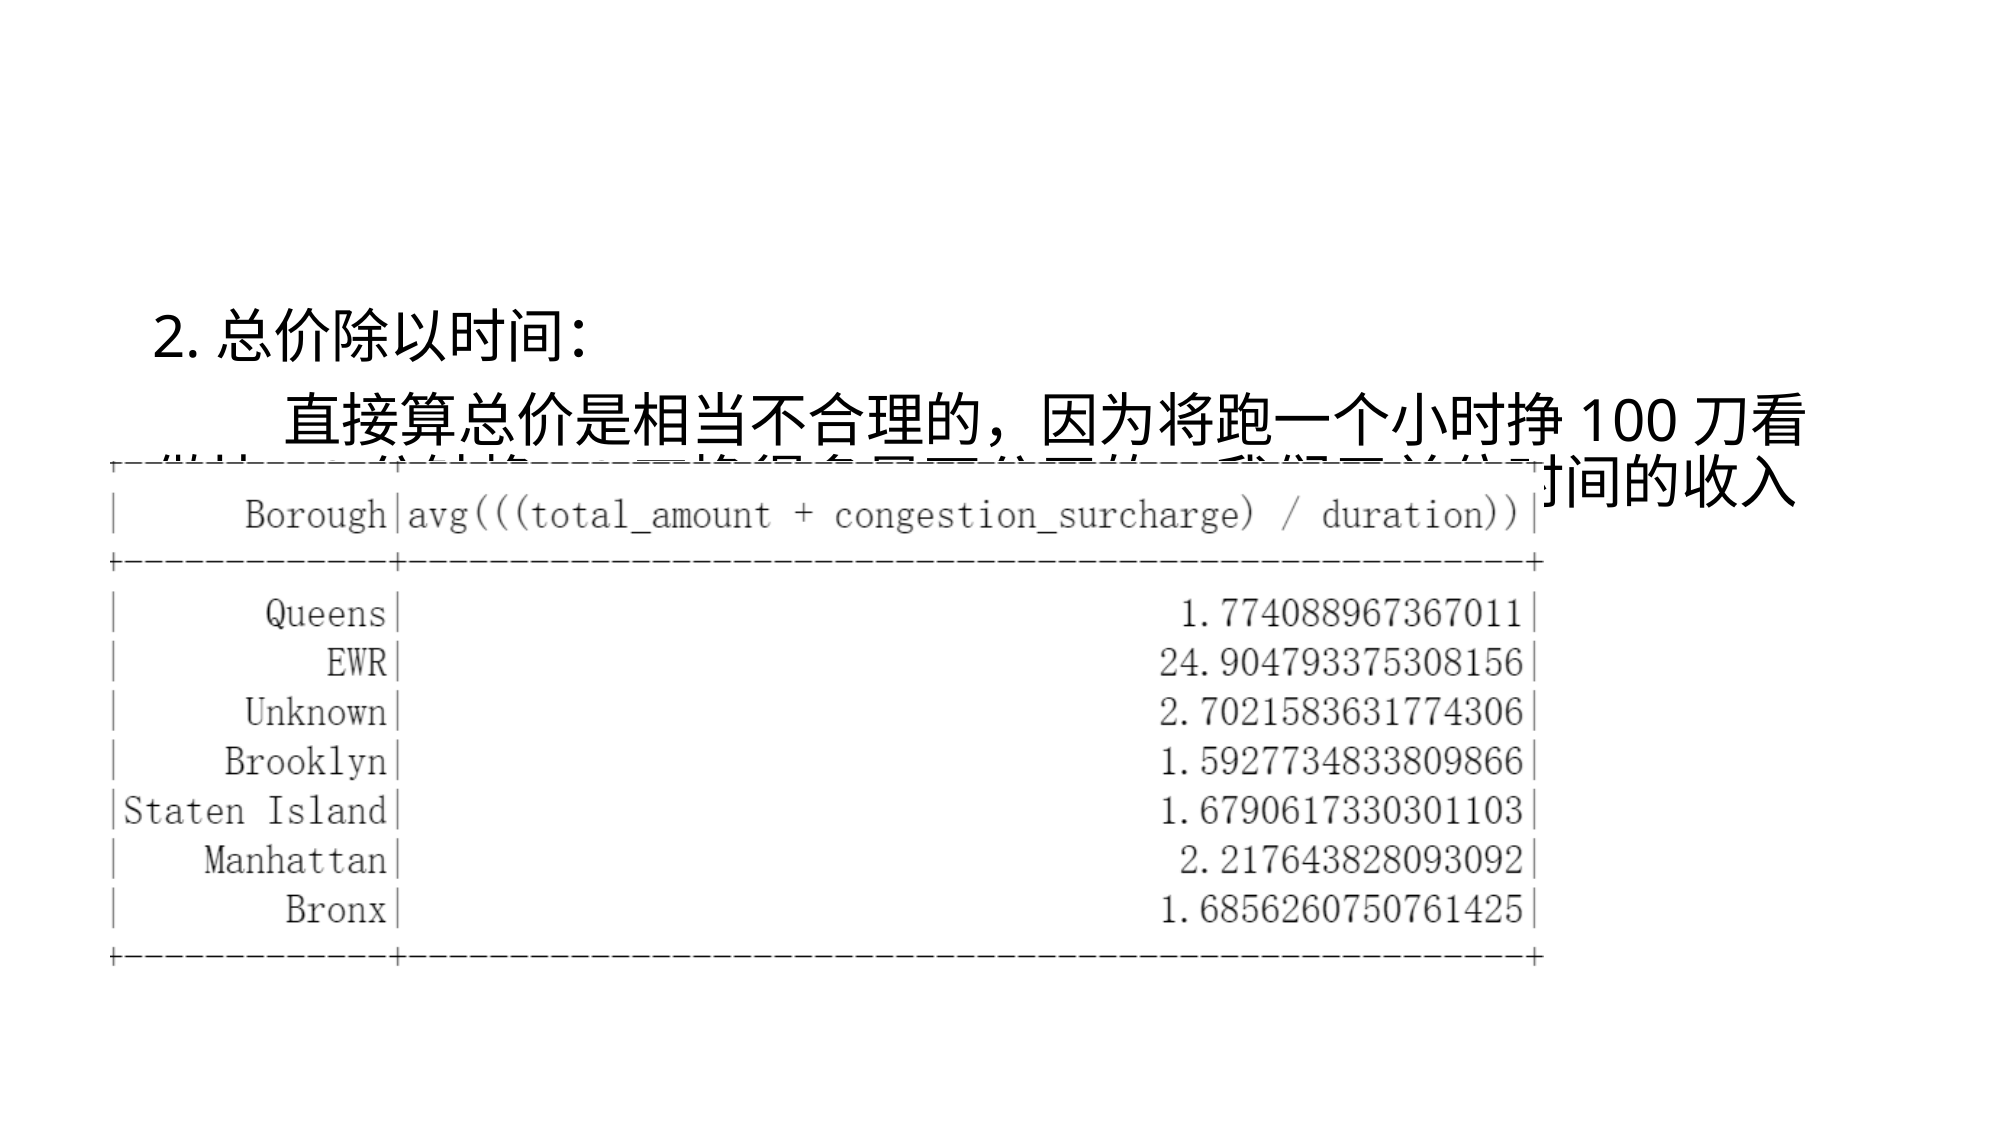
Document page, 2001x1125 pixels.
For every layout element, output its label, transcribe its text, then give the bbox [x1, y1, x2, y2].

picture [110, 461, 1544, 969]
list 2.总价除以时间： 直接算总价是相当不合理的，因为将跑一个小时挣100刀看做比10分钟挣50刀挣得多是不公平的，我们用单位时间的收入来代替总价。 [137, 299, 1863, 1014]
